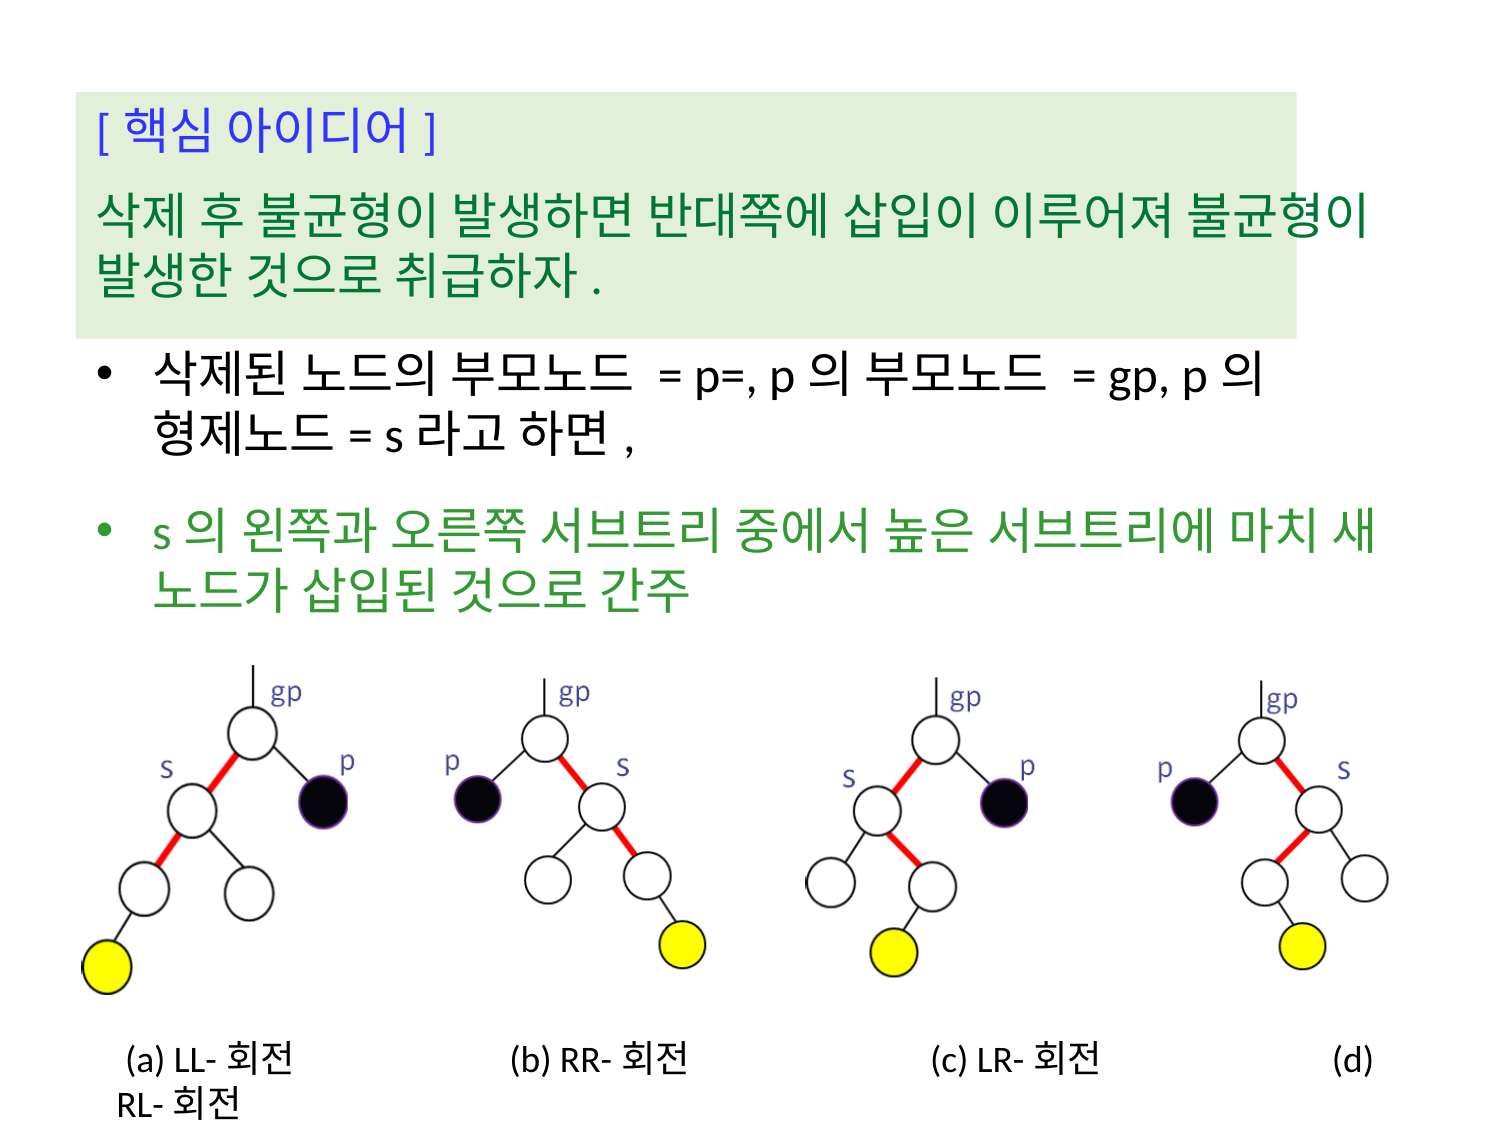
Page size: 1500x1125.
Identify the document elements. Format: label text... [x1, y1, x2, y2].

text_box (a) LL-회전 (b) RR-회전 (c) LR-회전 (d) RL-회전 [101, 1027, 1431, 1125]
text_box [핵심 아이디어] 삭제 후 불균형이 발생하면 반대쪽에 삽입이 이루어져 불균형이 발생한 것으로 취급하자. 삭제된 노드의 부모노드 = p=, p의 부모노드 = gp, p의 형제노드= s라고 하면, s의 왼쪽과 오른쪽 서브트리 중에서 높은 서브트리에 마치 새 노드가 삽입된 것으로 간주 [81, 92, 1431, 627]
picture [81, 661, 1414, 998]
text_box [75, 91, 1298, 340]
